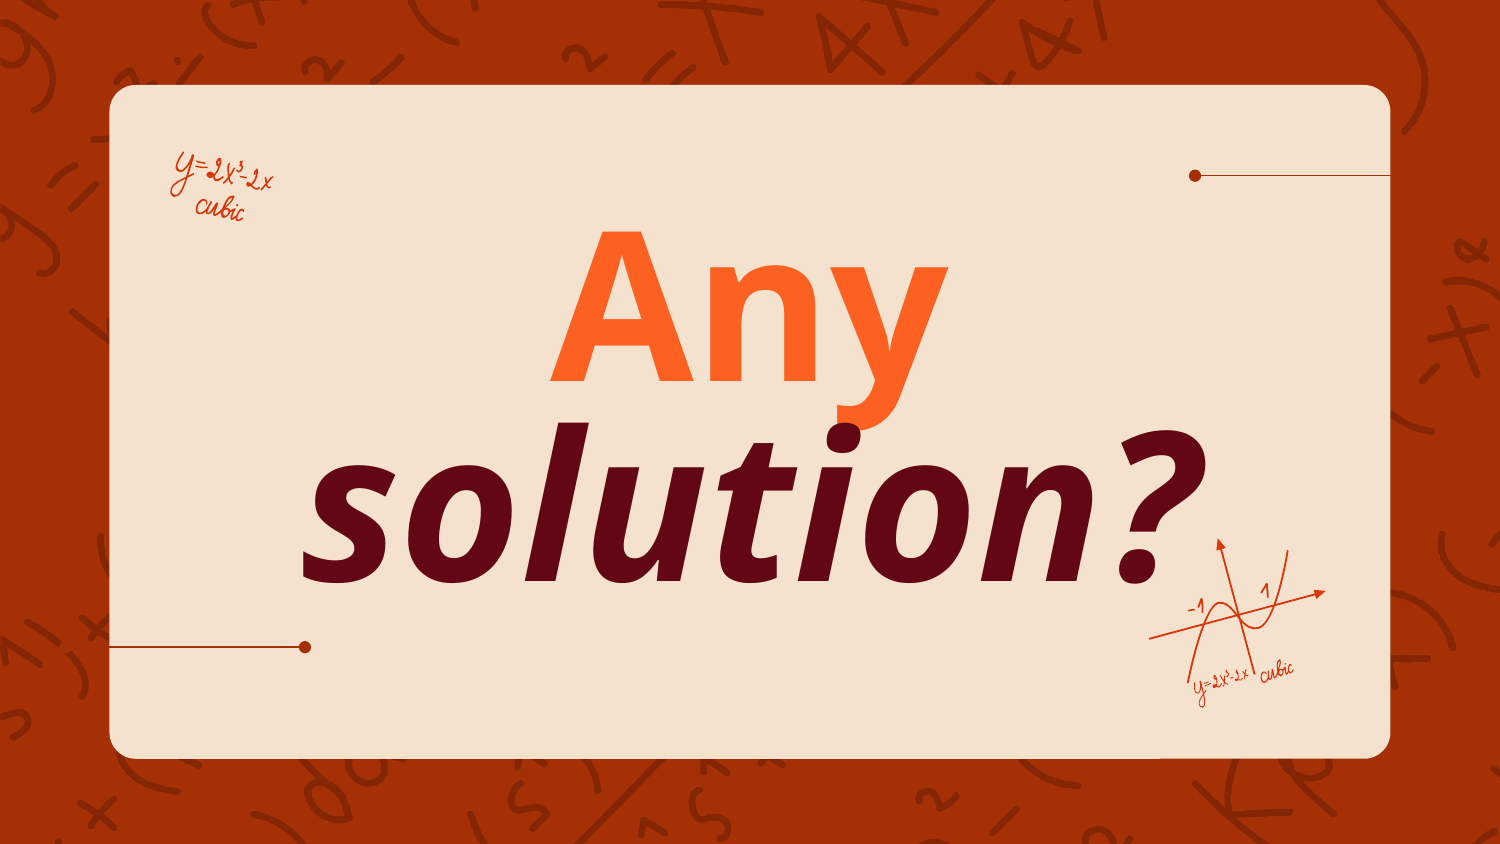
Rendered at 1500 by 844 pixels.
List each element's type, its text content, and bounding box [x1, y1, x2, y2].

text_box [1145, 535, 1330, 696]
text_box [167, 155, 270, 219]
title Any solution? [276, 214, 1224, 630]
